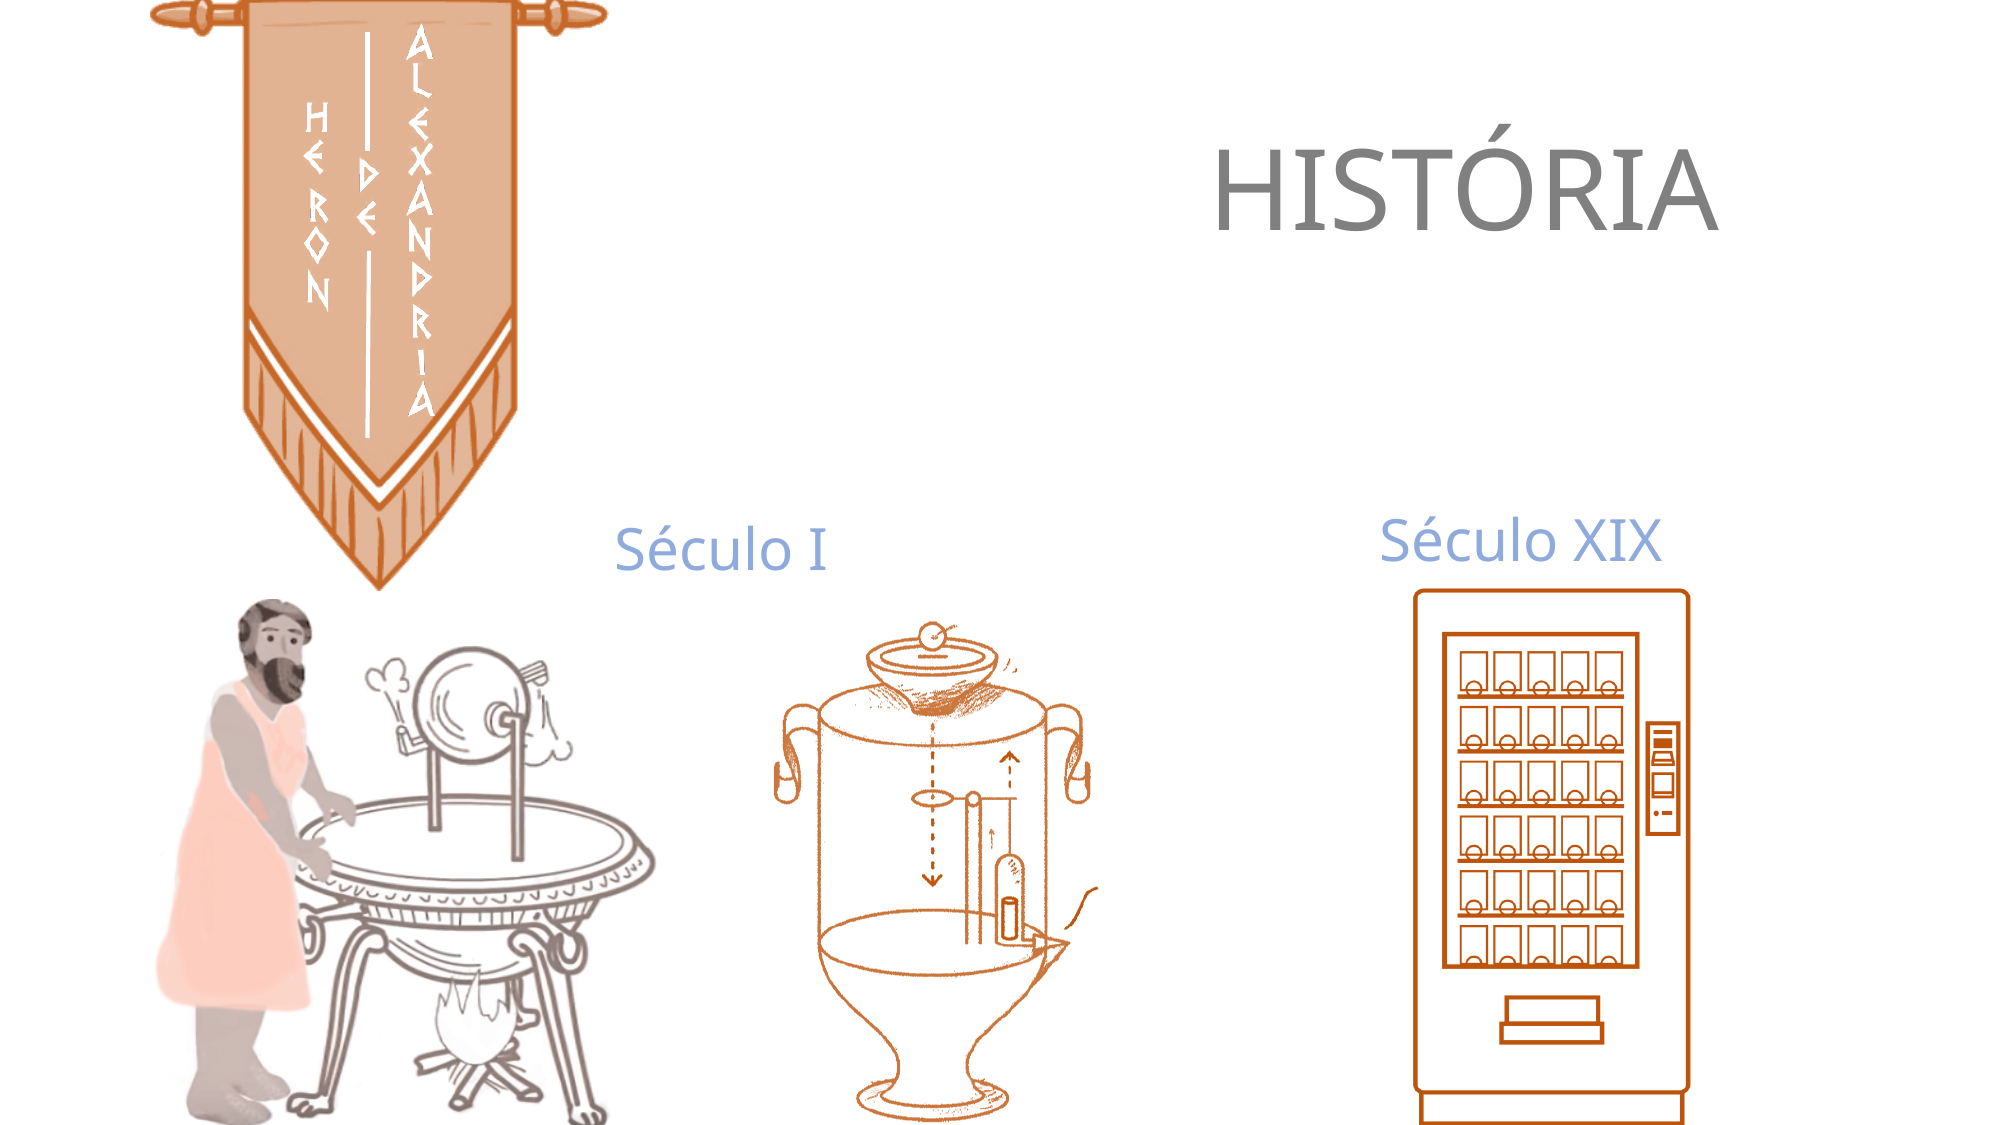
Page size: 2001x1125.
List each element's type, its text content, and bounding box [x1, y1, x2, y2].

picture [1253, 582, 1850, 1125]
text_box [150, 0, 609, 591]
picture [150, 599, 694, 1125]
picture [737, 599, 1120, 1125]
text_box HISTÓRIA [1193, 110, 1774, 261]
text_box Século I [609, 505, 876, 590]
text_box Século XIX [1365, 495, 1738, 581]
